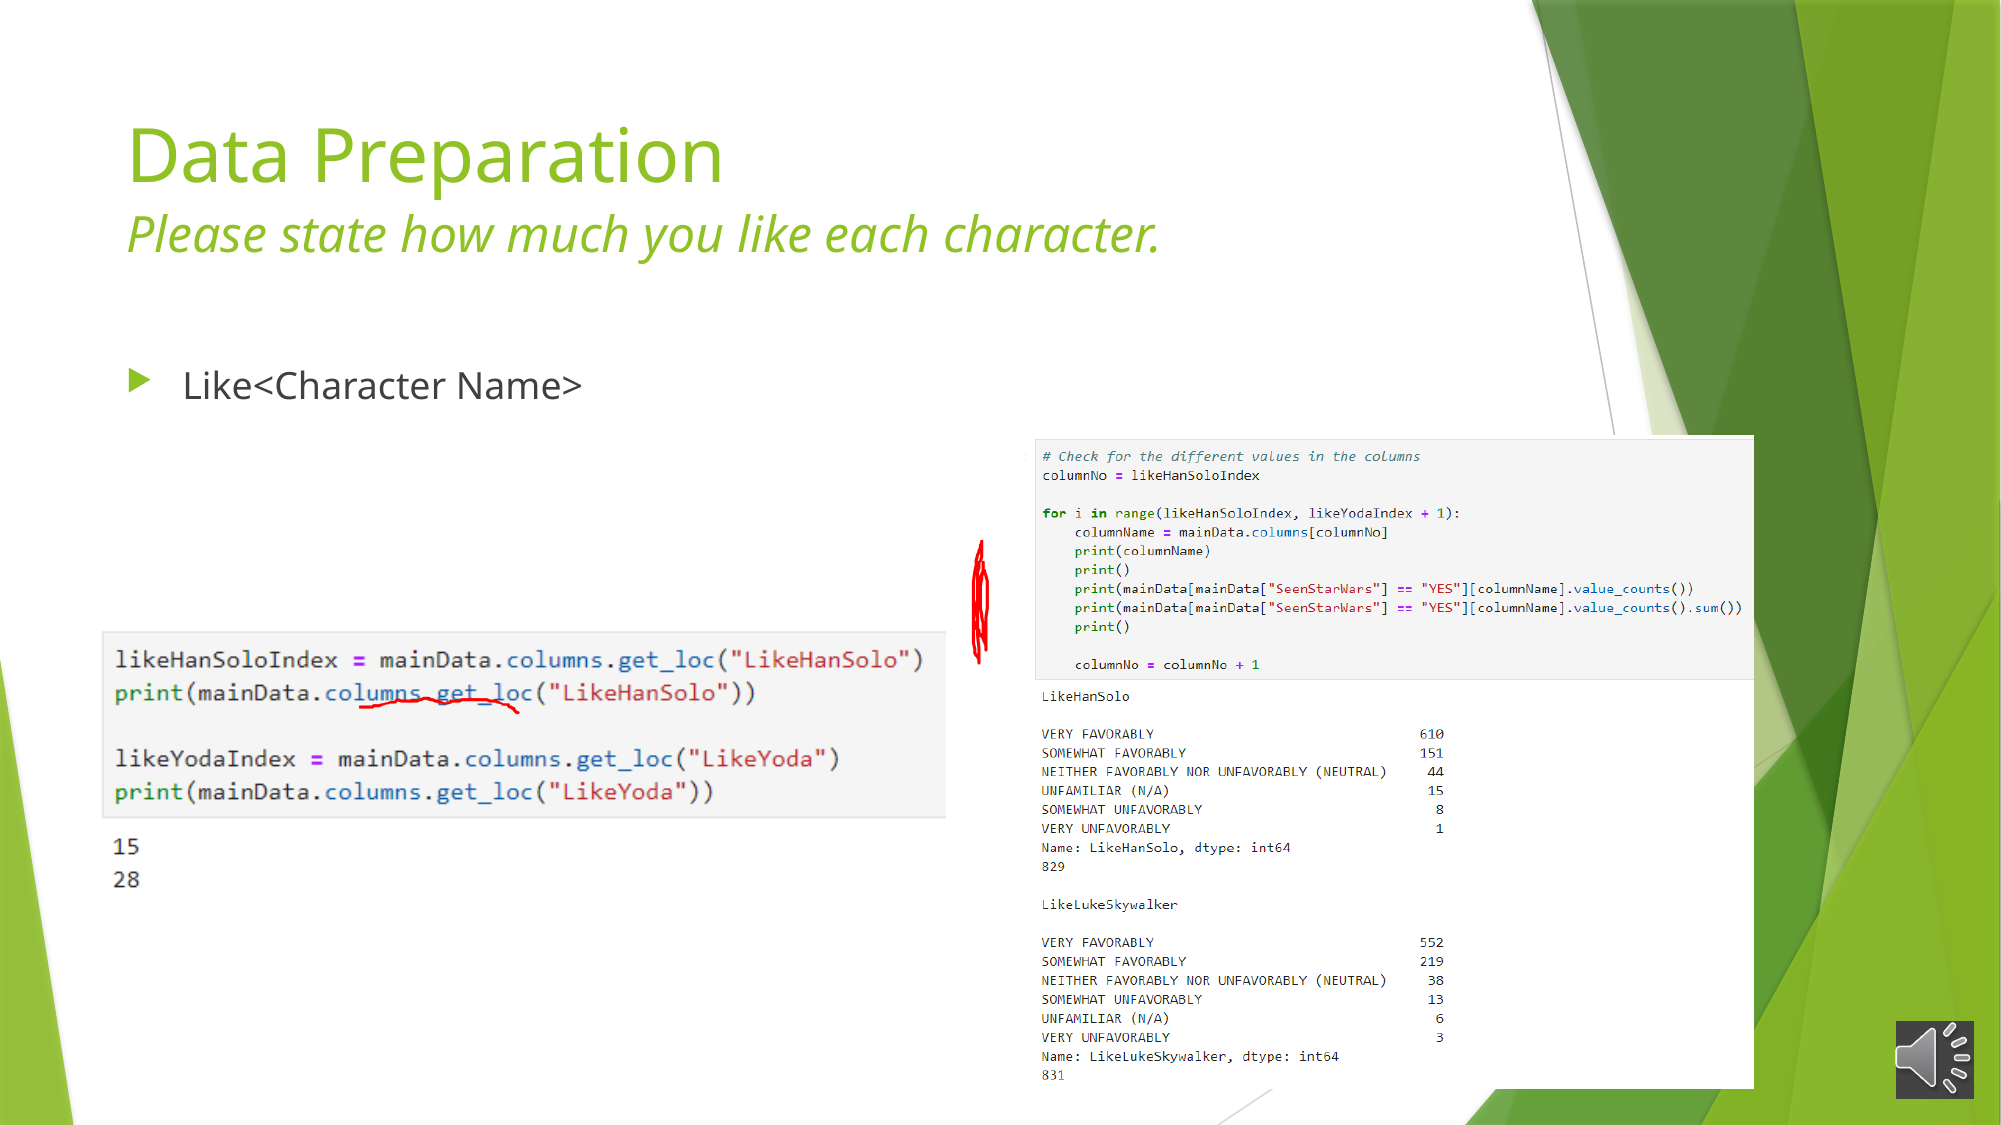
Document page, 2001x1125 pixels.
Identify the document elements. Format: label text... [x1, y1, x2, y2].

picture [1024, 434, 1755, 1089]
picture [92, 540, 999, 897]
list Like<Character Name> [111, 354, 1522, 992]
title Data Preparation [111, 99, 1522, 195]
text_box Please state how much you like each character. [111, 195, 1522, 317]
picture [1894, 1019, 1976, 1101]
